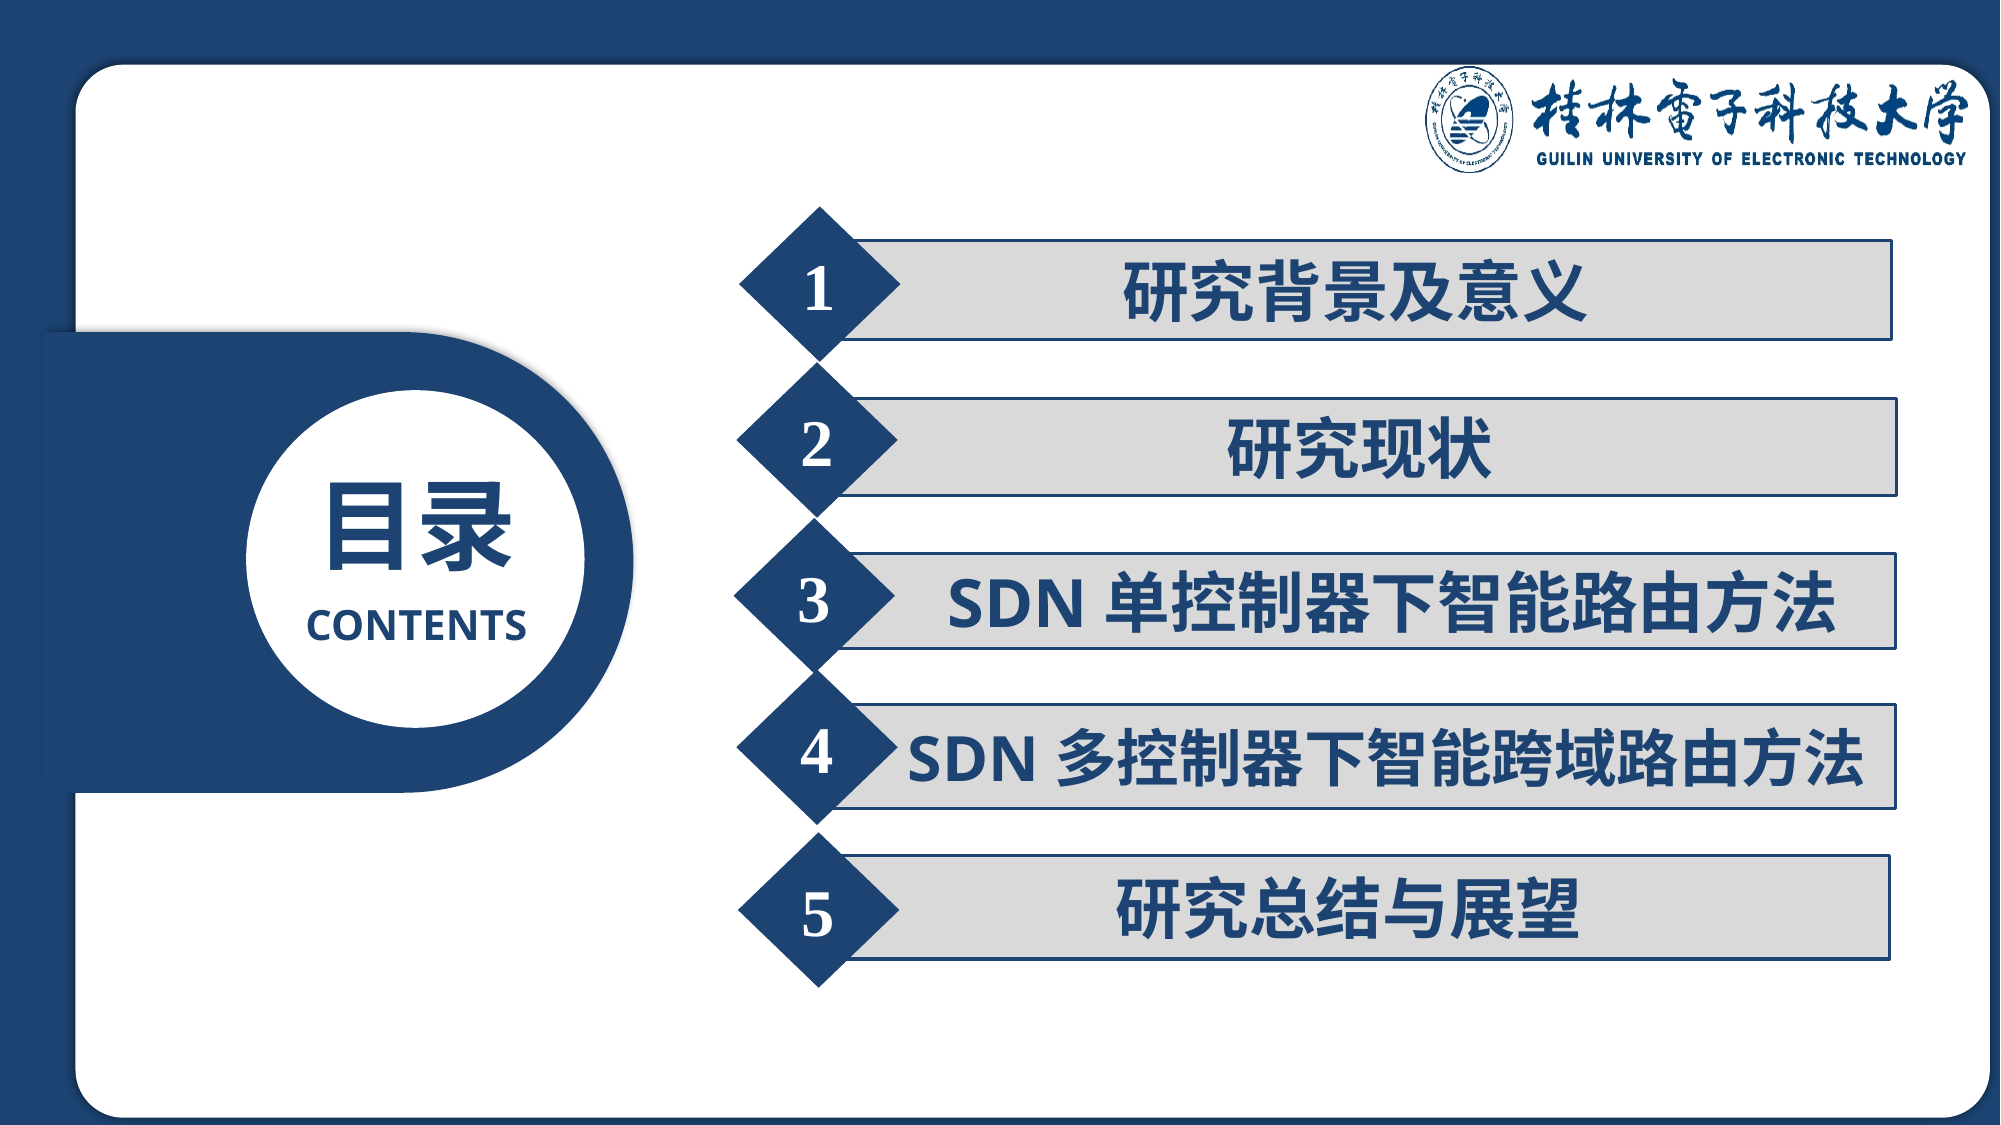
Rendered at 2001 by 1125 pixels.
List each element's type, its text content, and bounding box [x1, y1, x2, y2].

text_box 3 [731, 515, 898, 673]
text_box 研究现状 [842, 397, 1898, 498]
text_box 2 [734, 360, 900, 519]
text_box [197, 454, 636, 658]
picture [1424, 66, 1968, 173]
text_box SDN多控制器下智能跨域路由方法 [837, 703, 1897, 810]
text_box [73, 62, 1992, 1120]
text_box SDN单控制器下智能路由方法 [843, 552, 1897, 650]
text_box 5 [735, 830, 902, 990]
text_box 4 [734, 667, 900, 828]
text_box 研究总结与展望 [845, 853, 1892, 961]
text_box [0, 0, 2000, 1125]
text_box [107, 266, 569, 858]
text_box 研究背景及意义 [845, 238, 1894, 342]
text_box 1 [736, 204, 903, 363]
